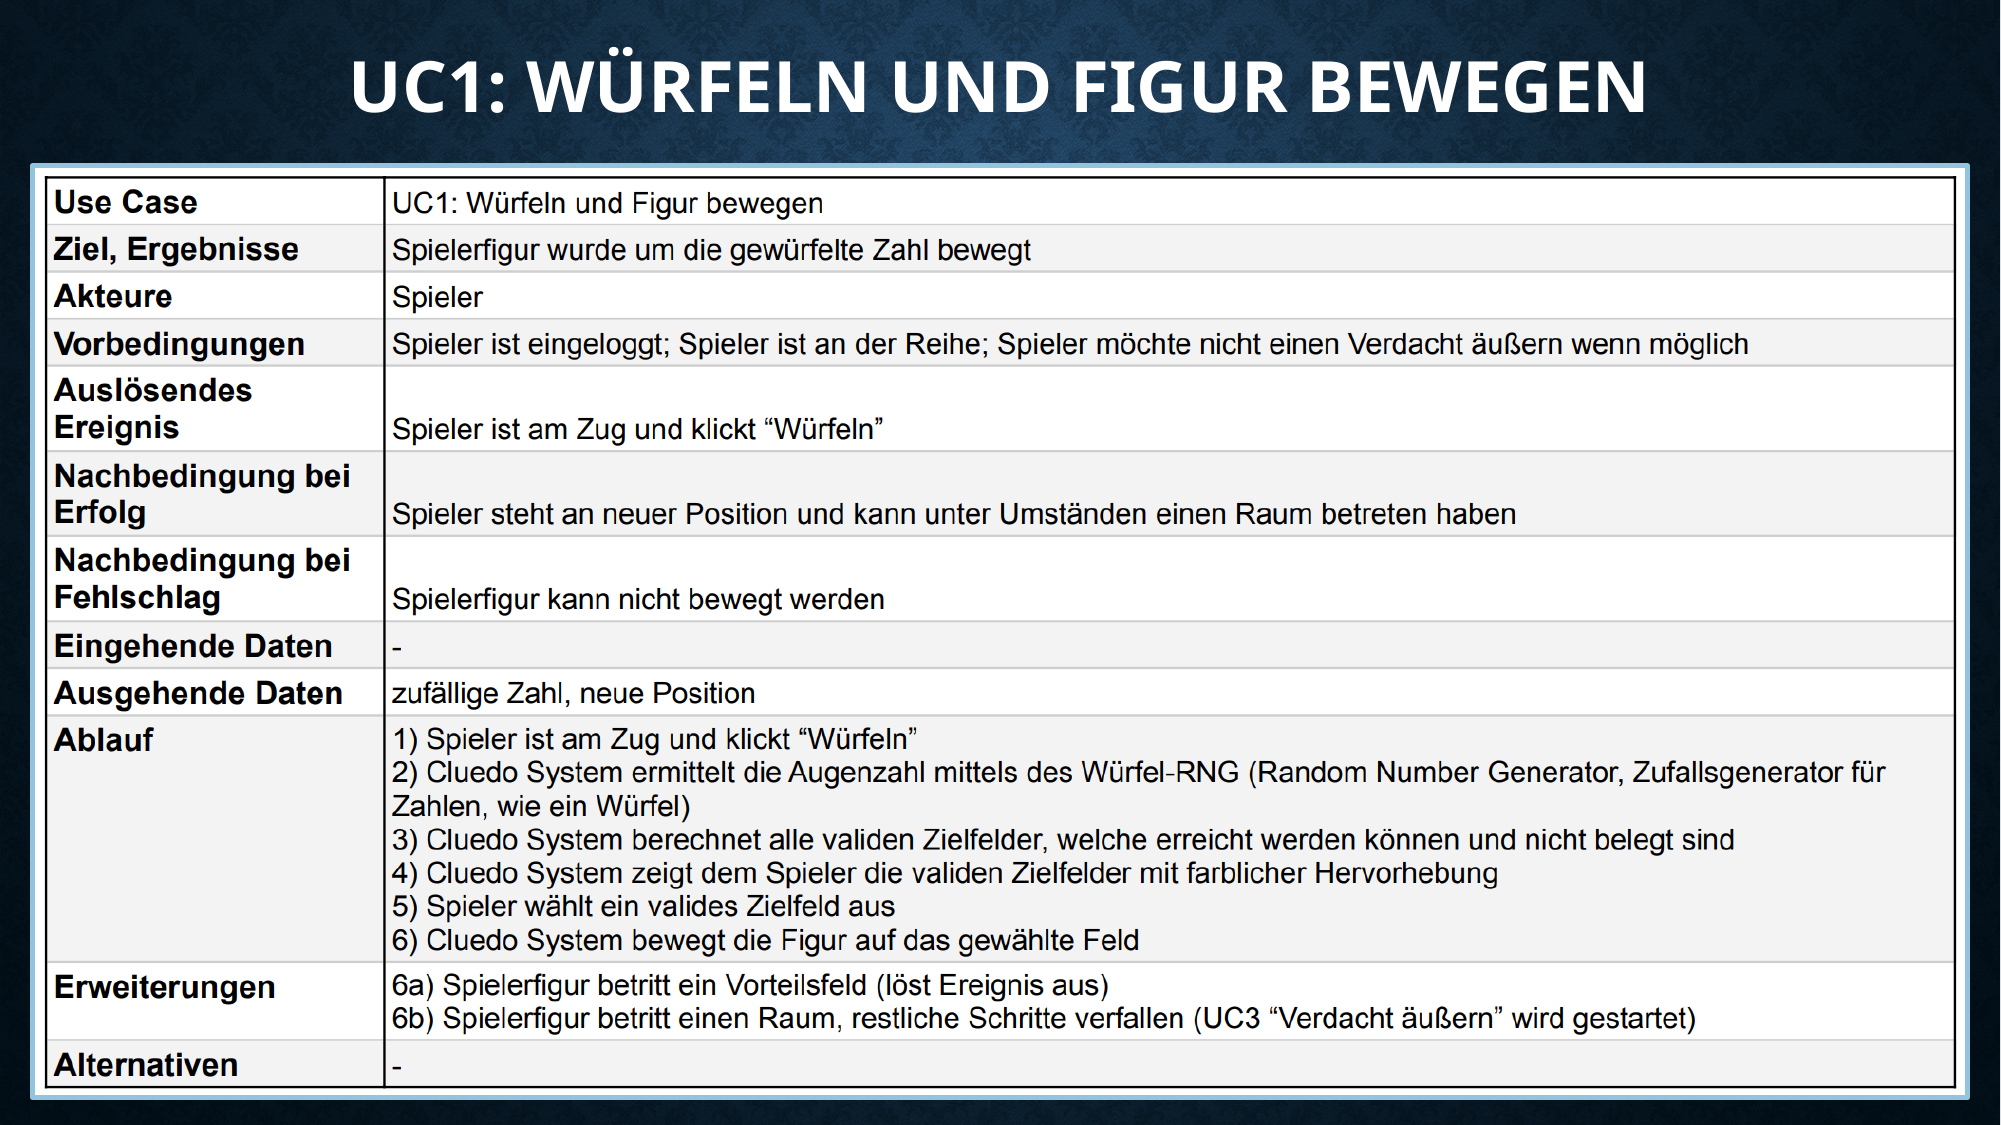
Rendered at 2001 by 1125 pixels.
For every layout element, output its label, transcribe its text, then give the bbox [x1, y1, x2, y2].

title UC1: Würfeln und Figur bewegen [264, 21, 1736, 157]
picture [34, 167, 1966, 1096]
